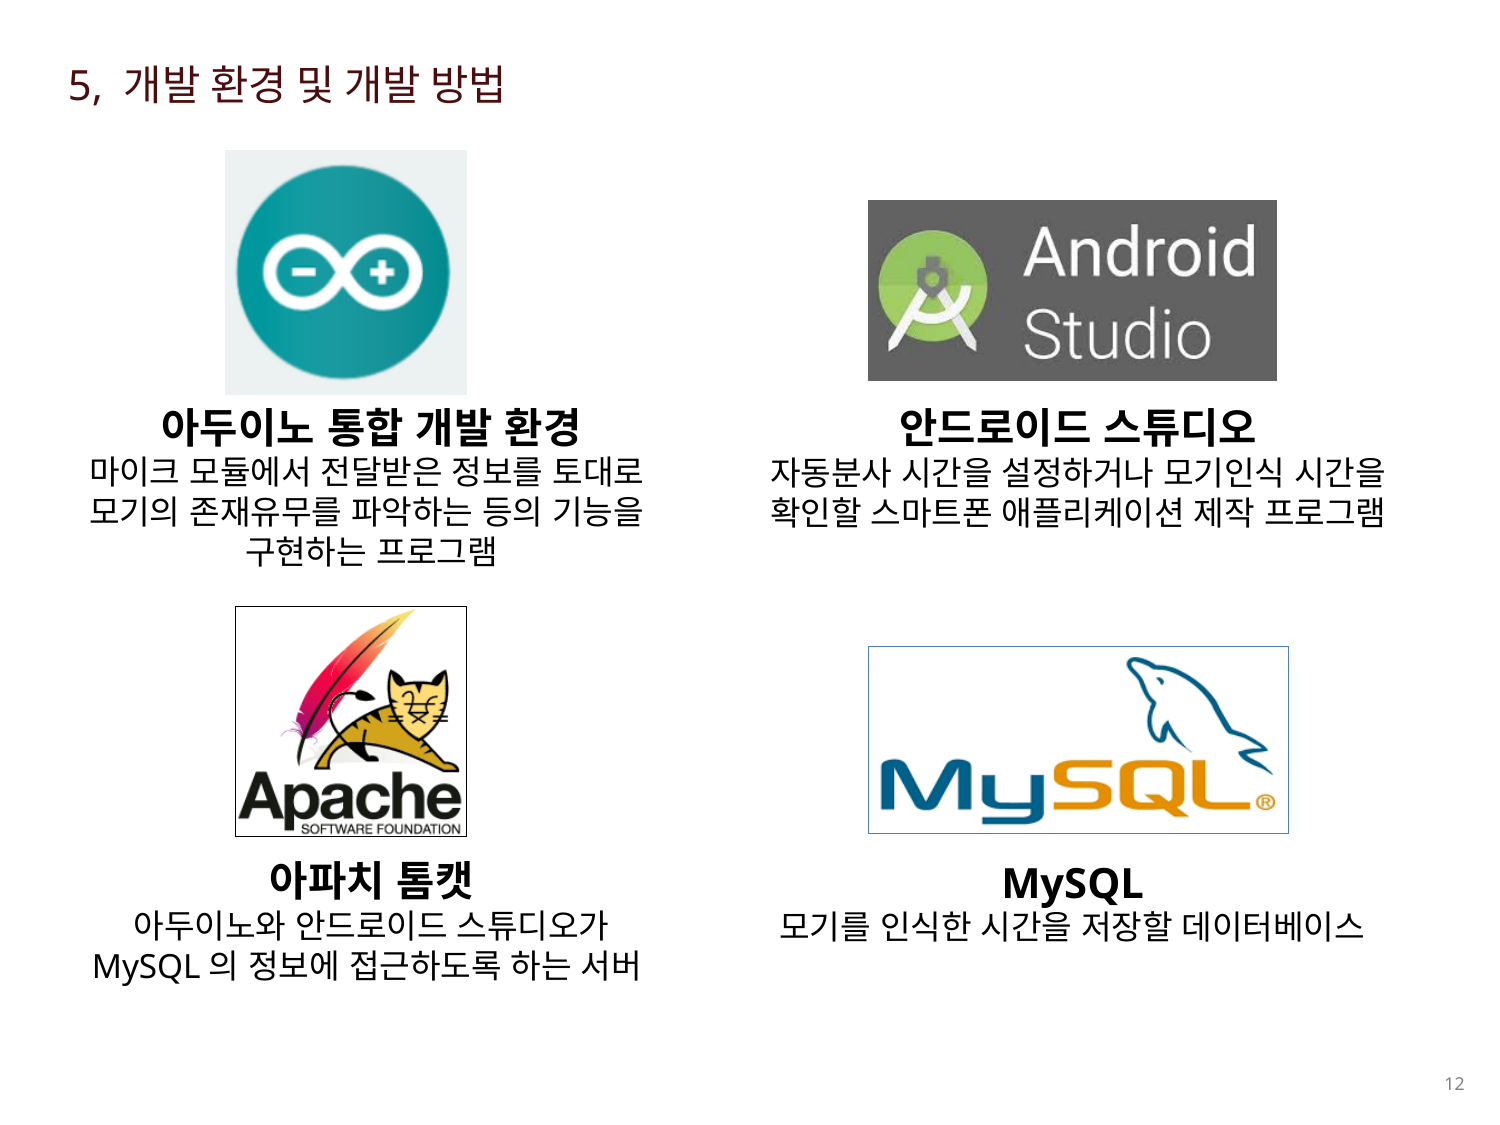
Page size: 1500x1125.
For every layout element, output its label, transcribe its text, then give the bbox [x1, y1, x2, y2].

text_box MySQL 모기를 인식한 시간을 저장할 데이터베이스 [729, 849, 1416, 955]
picture [867, 200, 1278, 381]
picture [867, 646, 1289, 835]
text_box 아파치 톰캣 아두이노와 안드로이드 스튜디오가 MySQL의 정보에 접근하도록 하는 서버 [56, 847, 687, 993]
picture [225, 150, 467, 395]
text_box 5, 개발 환경 및 개발 방법 [52, 51, 1200, 117]
text_box 안드로이드 스튜디오 자동분사 시간을 설정하거나 모기인식 시간을 확인할 스마트폰 애플리케이션 제작 프로그램 [749, 394, 1445, 540]
picture [235, 606, 467, 837]
text_box 아두이노 통합 개발 환경 마이크 모듈에서 전달받은 정보를 토대로 모기의 존재유무를 파악하는 등의 기능을 구현하는 프로그램 [0, 393, 749, 579]
